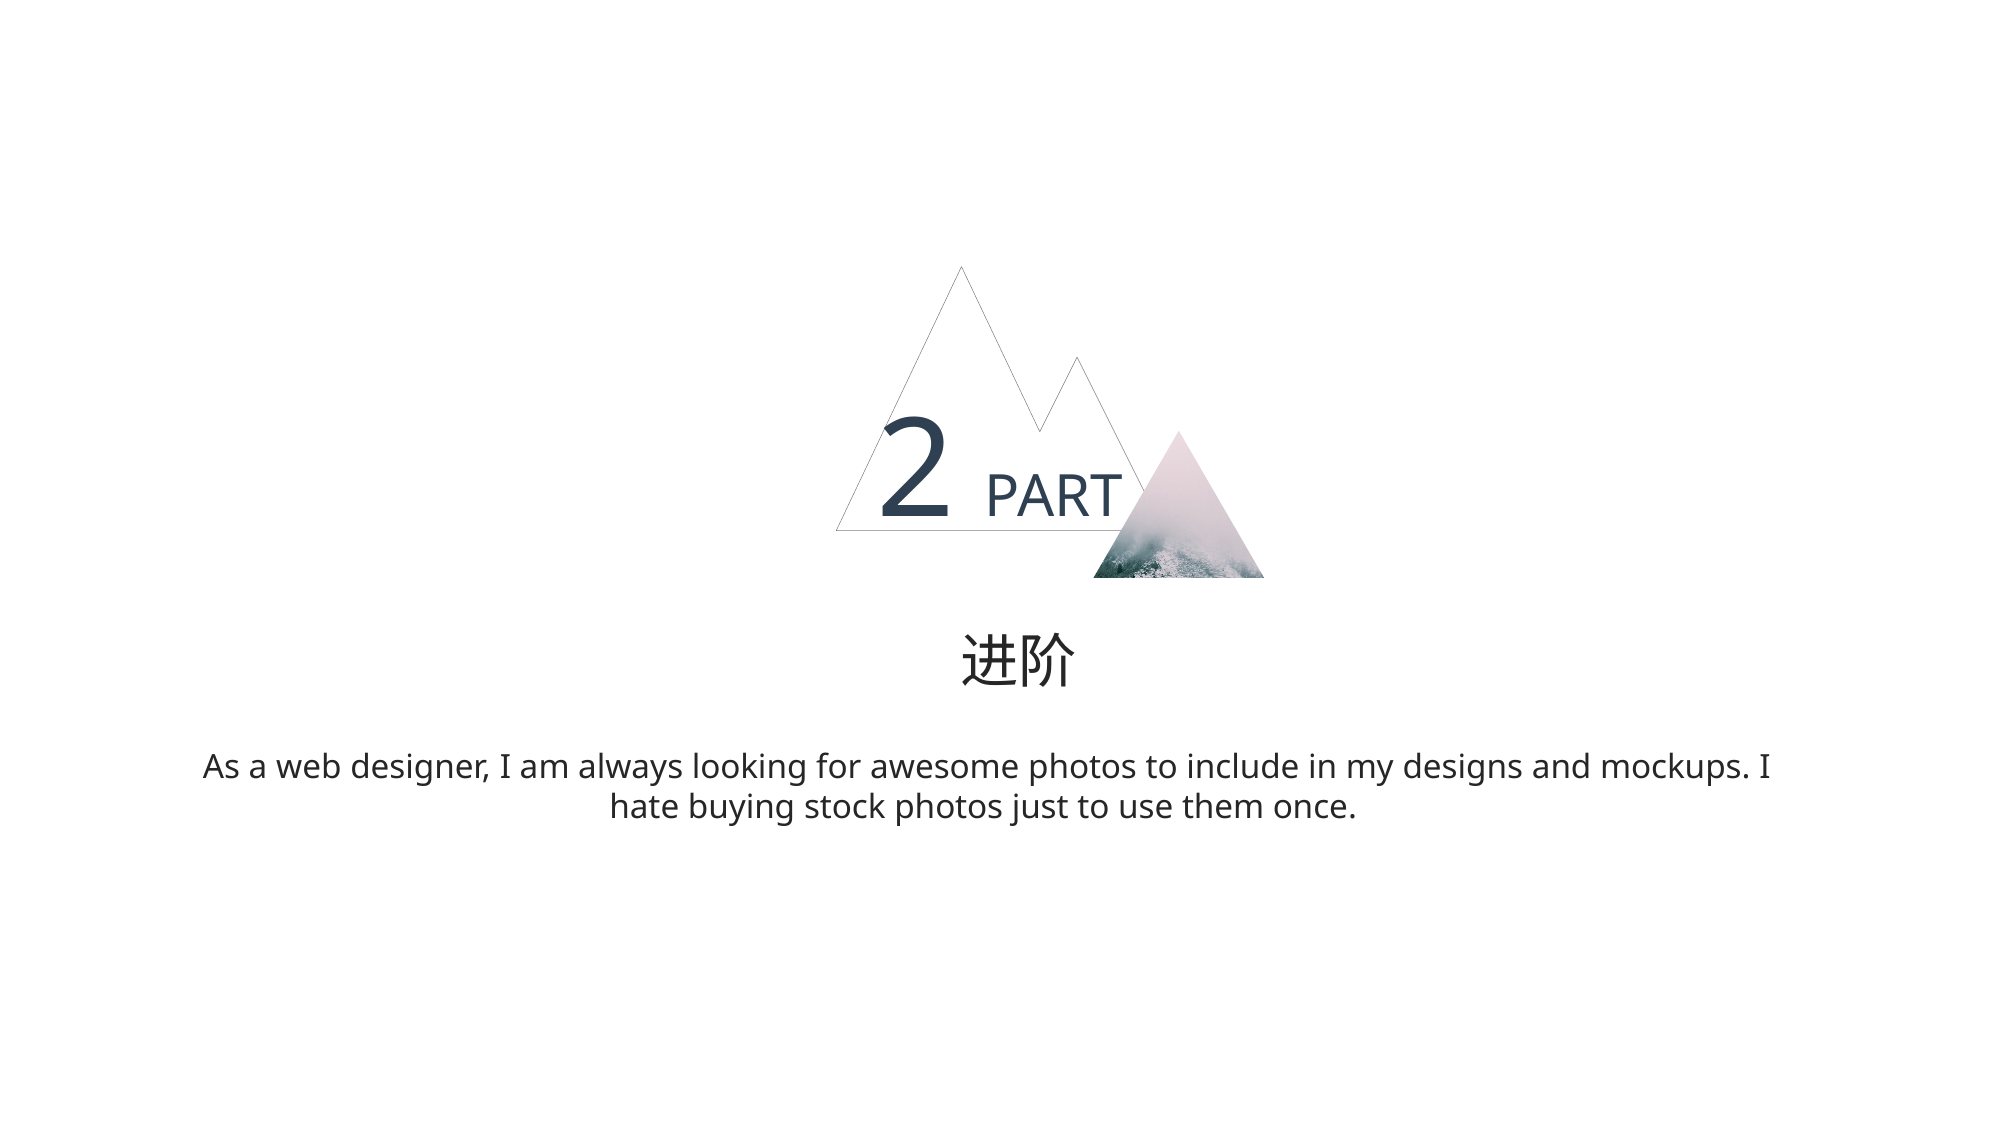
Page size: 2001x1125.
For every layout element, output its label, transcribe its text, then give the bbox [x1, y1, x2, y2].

text_box 进阶 [945, 616, 1093, 702]
text_box As a web designer, I am always looking for awesome photos to include in my designs and mockups. I hate buying stock photos just to use them once. [184, 738, 1792, 833]
picture [1093, 430, 1265, 579]
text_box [836, 266, 1164, 554]
